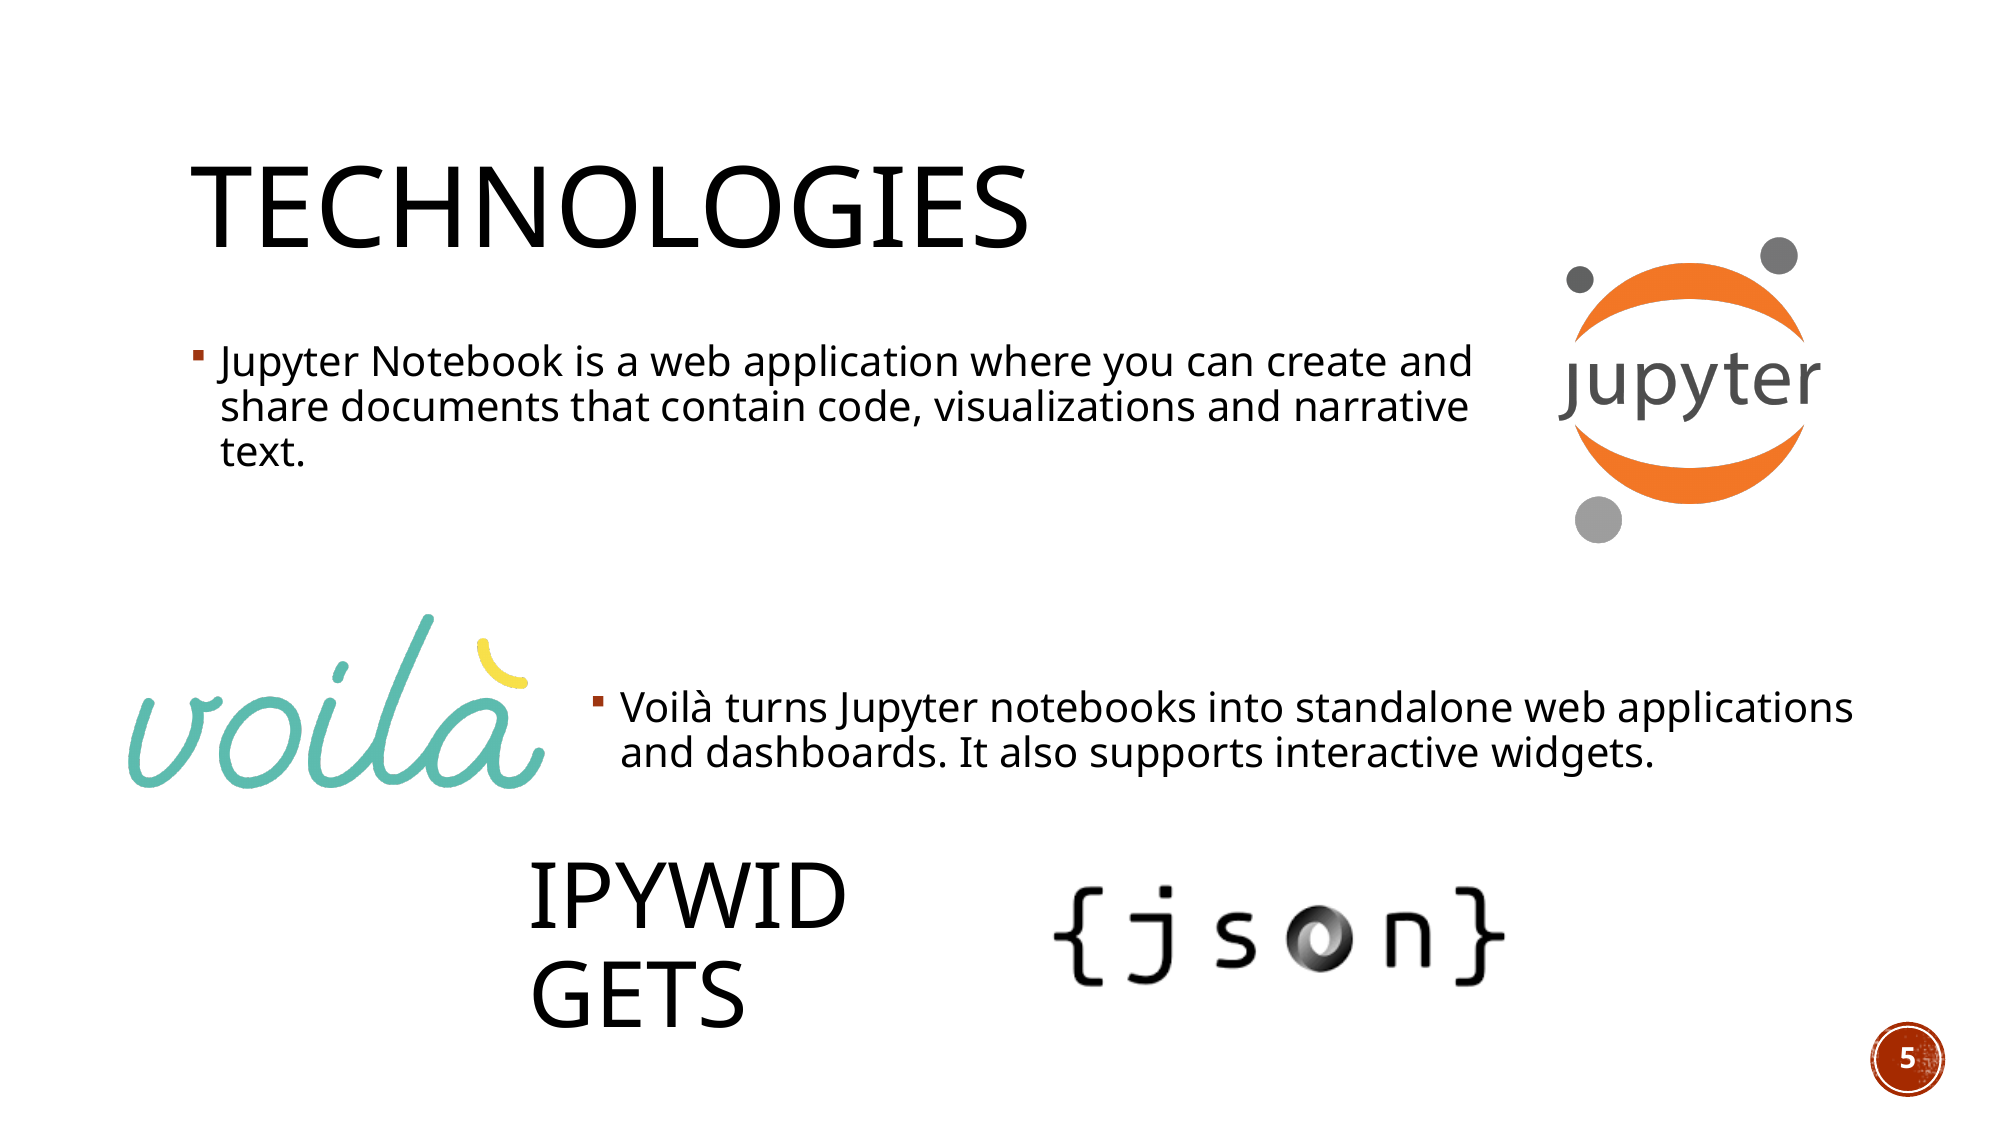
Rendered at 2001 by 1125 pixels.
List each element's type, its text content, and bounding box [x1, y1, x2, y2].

text_box Jupyter Notebook is a web application where you can create and share documents that contain code, visualizations and narrative text. [175, 333, 1495, 495]
title Technologies [175, 79, 1826, 344]
text_box iPYWIDGETS [513, 816, 931, 1081]
picture [127, 571, 545, 830]
slide_number 5 [1855, 1028, 1961, 1089]
text_box Voilà turns Jupyter notebooks into standalone web applications and dashboards. It also supports interactive widgets. [575, 679, 1894, 800]
picture [1031, 824, 1528, 1073]
picture [1555, 233, 1825, 545]
